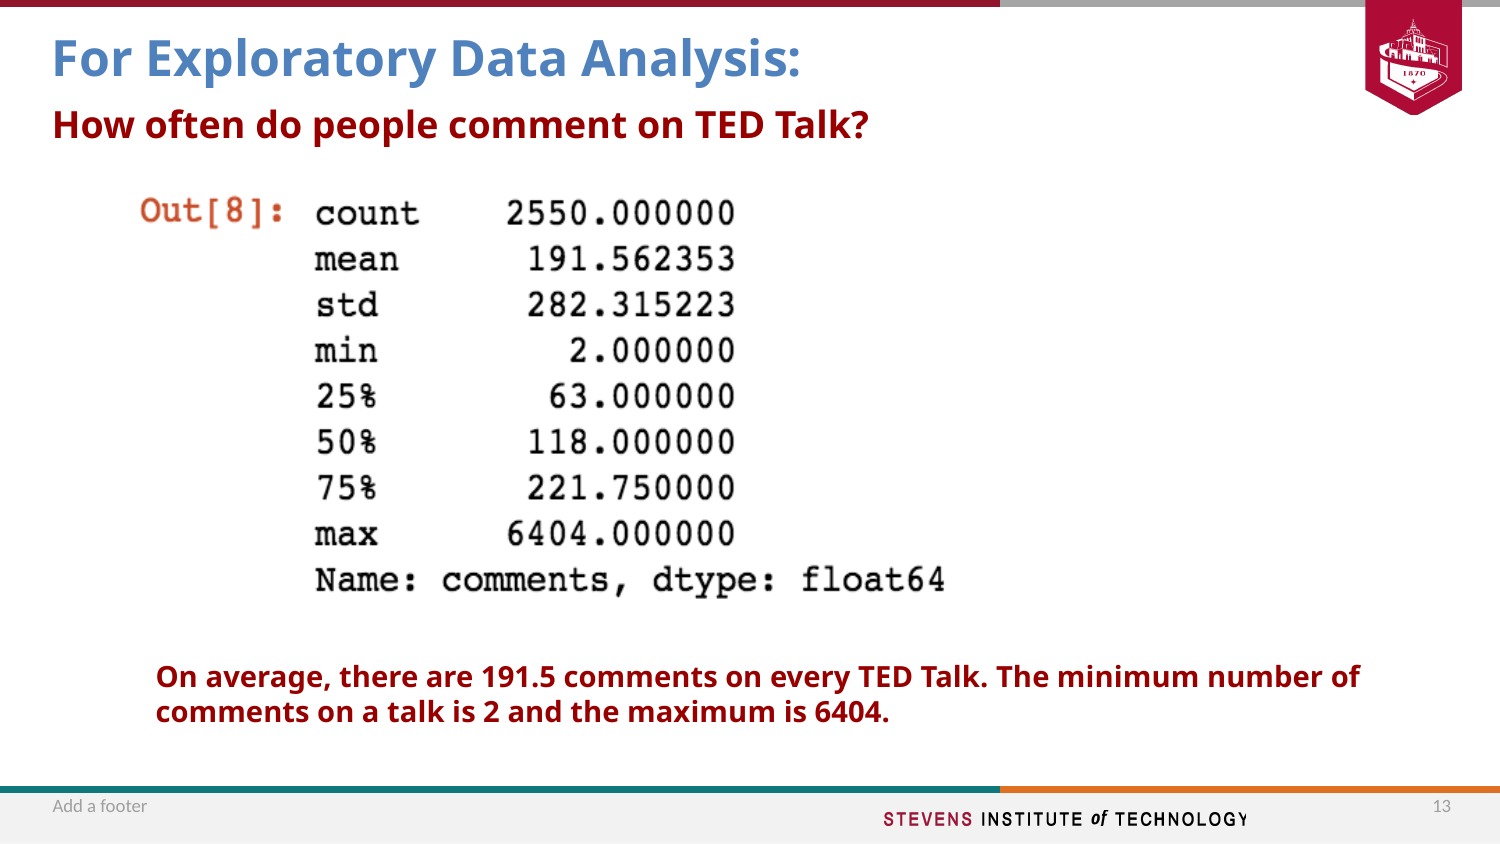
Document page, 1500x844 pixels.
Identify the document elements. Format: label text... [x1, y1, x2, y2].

text_box On average, there are 191.5 comments on every TED Talk. The minimum number of comments on a talk is 2 and the maximum is 6404. [140, 643, 1393, 760]
text_box Add a footer [41, 782, 548, 827]
text_box ‹#› [1371, 782, 1463, 827]
picture [884, 810, 1246, 826]
picture [1365, 0, 1462, 115]
title How often do people comment on TED Talk? [40, 101, 1224, 147]
title For Exploratory Data Analysis: [40, 3, 1066, 88]
picture [123, 173, 984, 612]
